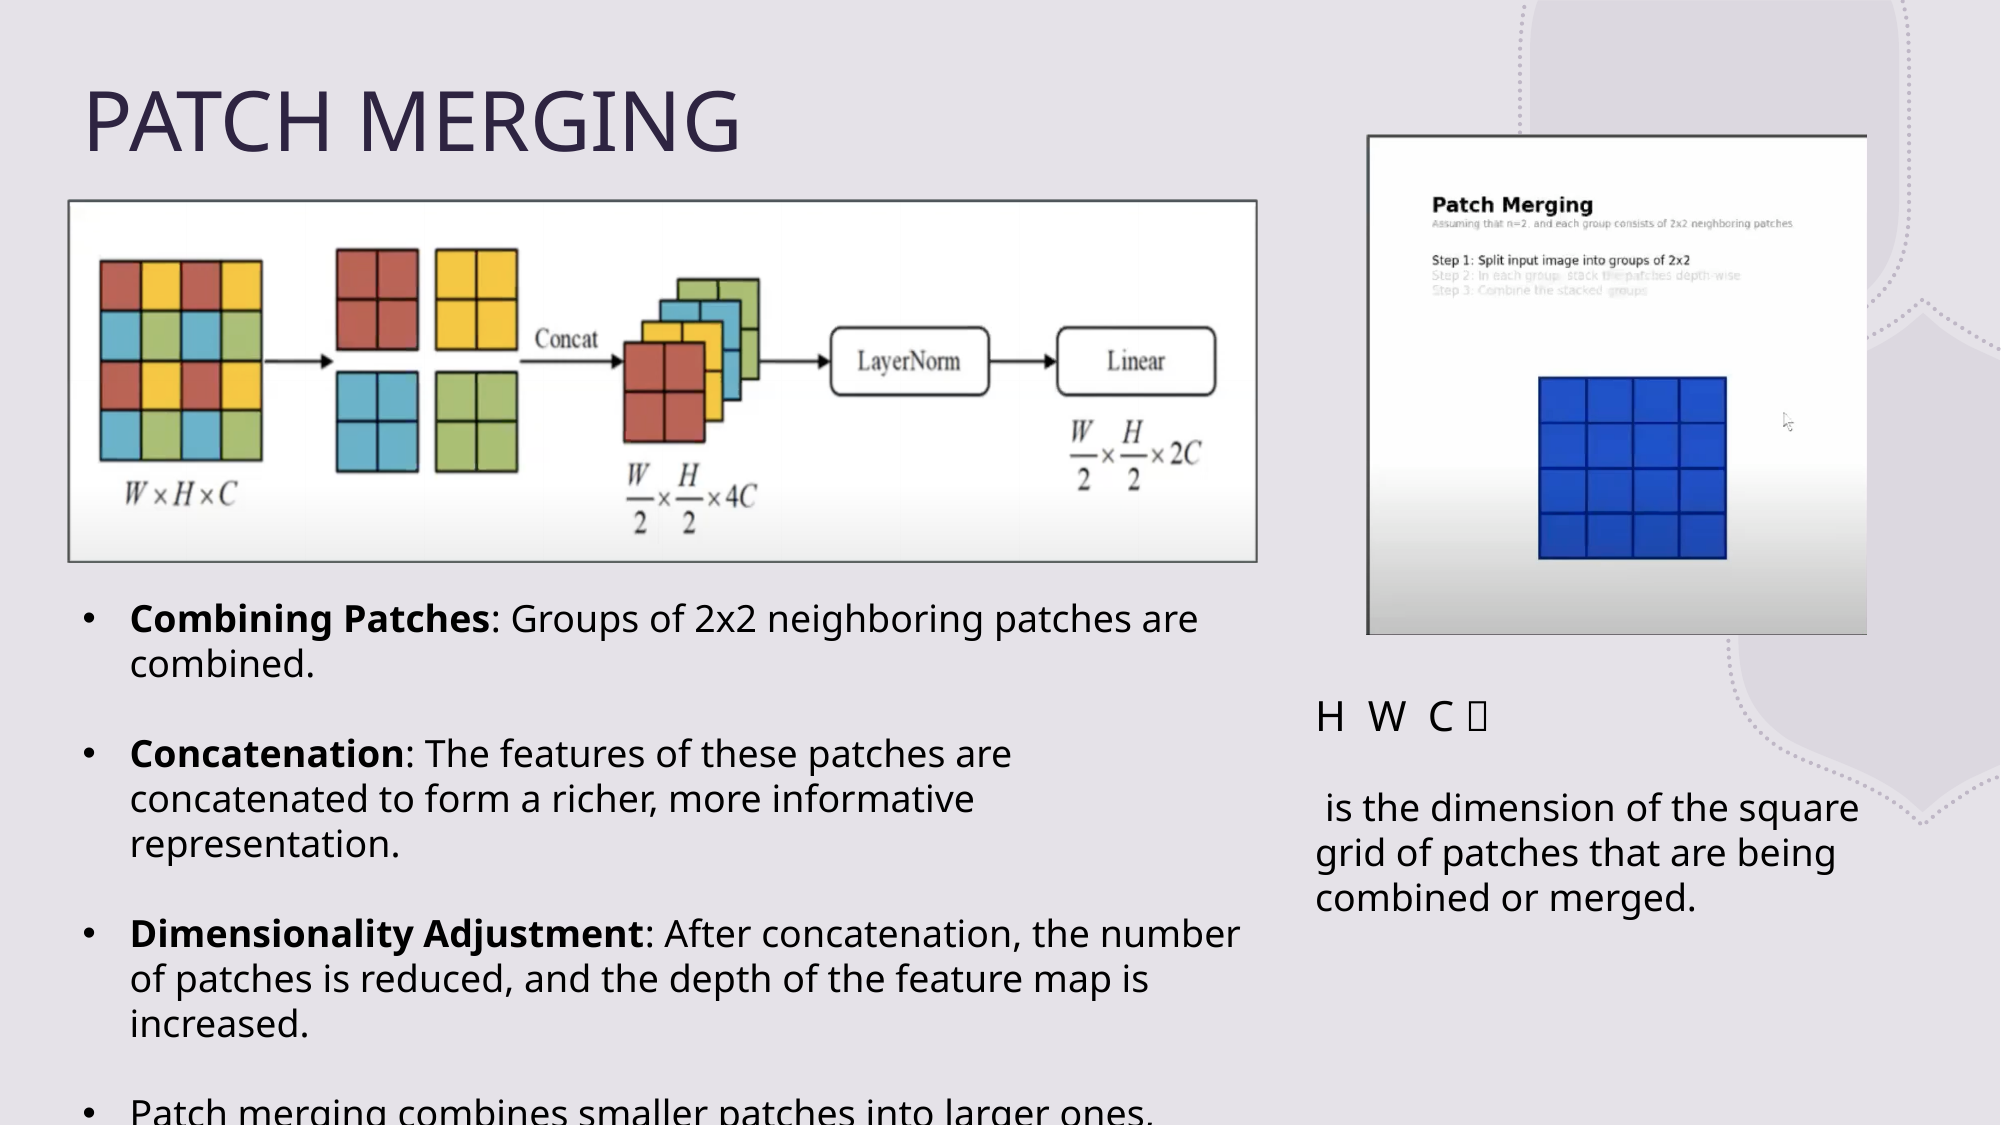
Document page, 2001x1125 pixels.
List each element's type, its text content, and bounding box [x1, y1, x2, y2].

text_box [1365, 133, 1868, 636]
text_box Combining Patches: Groups of 2x2 neighboring patches are combined. Concatenation: The features of these patches are concatenated to form a richer, more informative representation. Dimensionality Adjustment: After concatenation, the number of patches is reduced, and the depth of the feature map is increased. Patch merging combines smaller patches into larger ones, making the model more efficient and improving performance by reducing data. [67, 587, 1258, 1125]
title PATCH MERGING [67, 31, 778, 199]
picture [67, 199, 1258, 563]
